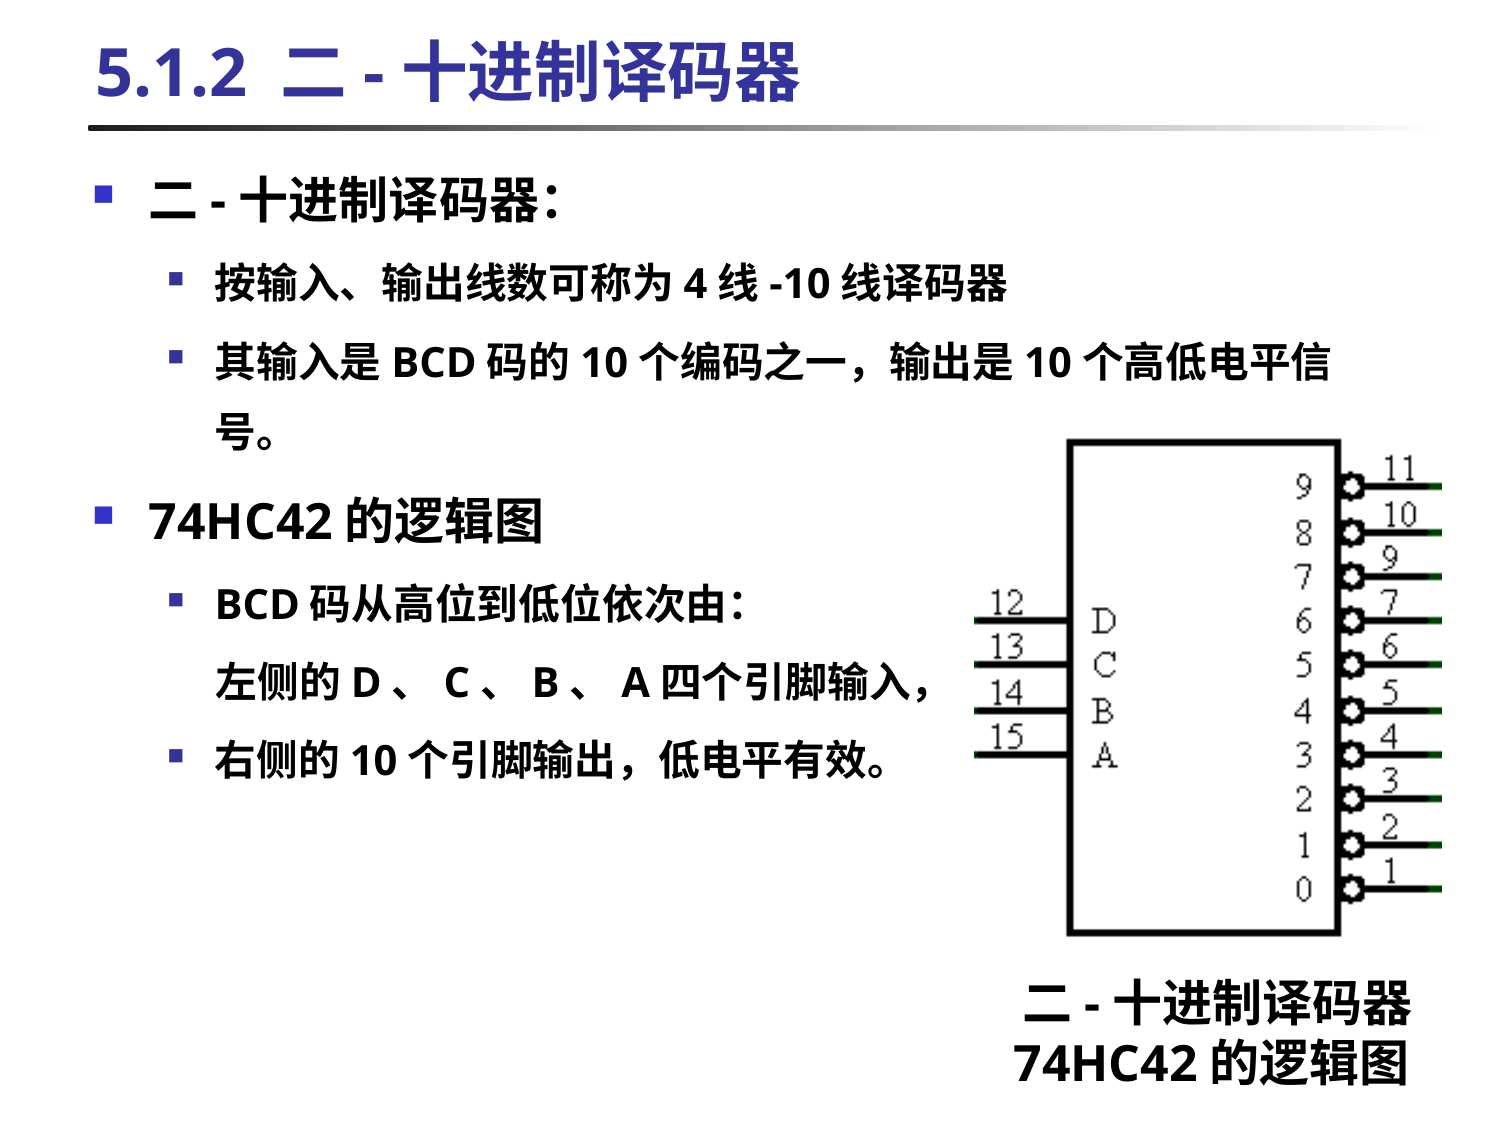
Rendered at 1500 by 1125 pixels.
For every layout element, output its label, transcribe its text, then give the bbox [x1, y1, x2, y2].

text_box 二-十进制译码器 74HC42的逻辑图 [998, 964, 1447, 1100]
list 二-十进制译码器： 按输入、输出线数可称为4线-10线译码器 其输入是BCD码的10个编码之一，输出是10个高低电平信号。 74HC42的逻辑图 BCD码从高位到低位依次由： 左侧的D、C、B、A四个引脚输入， 右侧的10个引脚输出，低电平有效。 [77, 137, 1366, 1035]
title 5.1.2 二-十进制译码器 [79, 38, 1359, 117]
picture [974, 435, 1442, 944]
